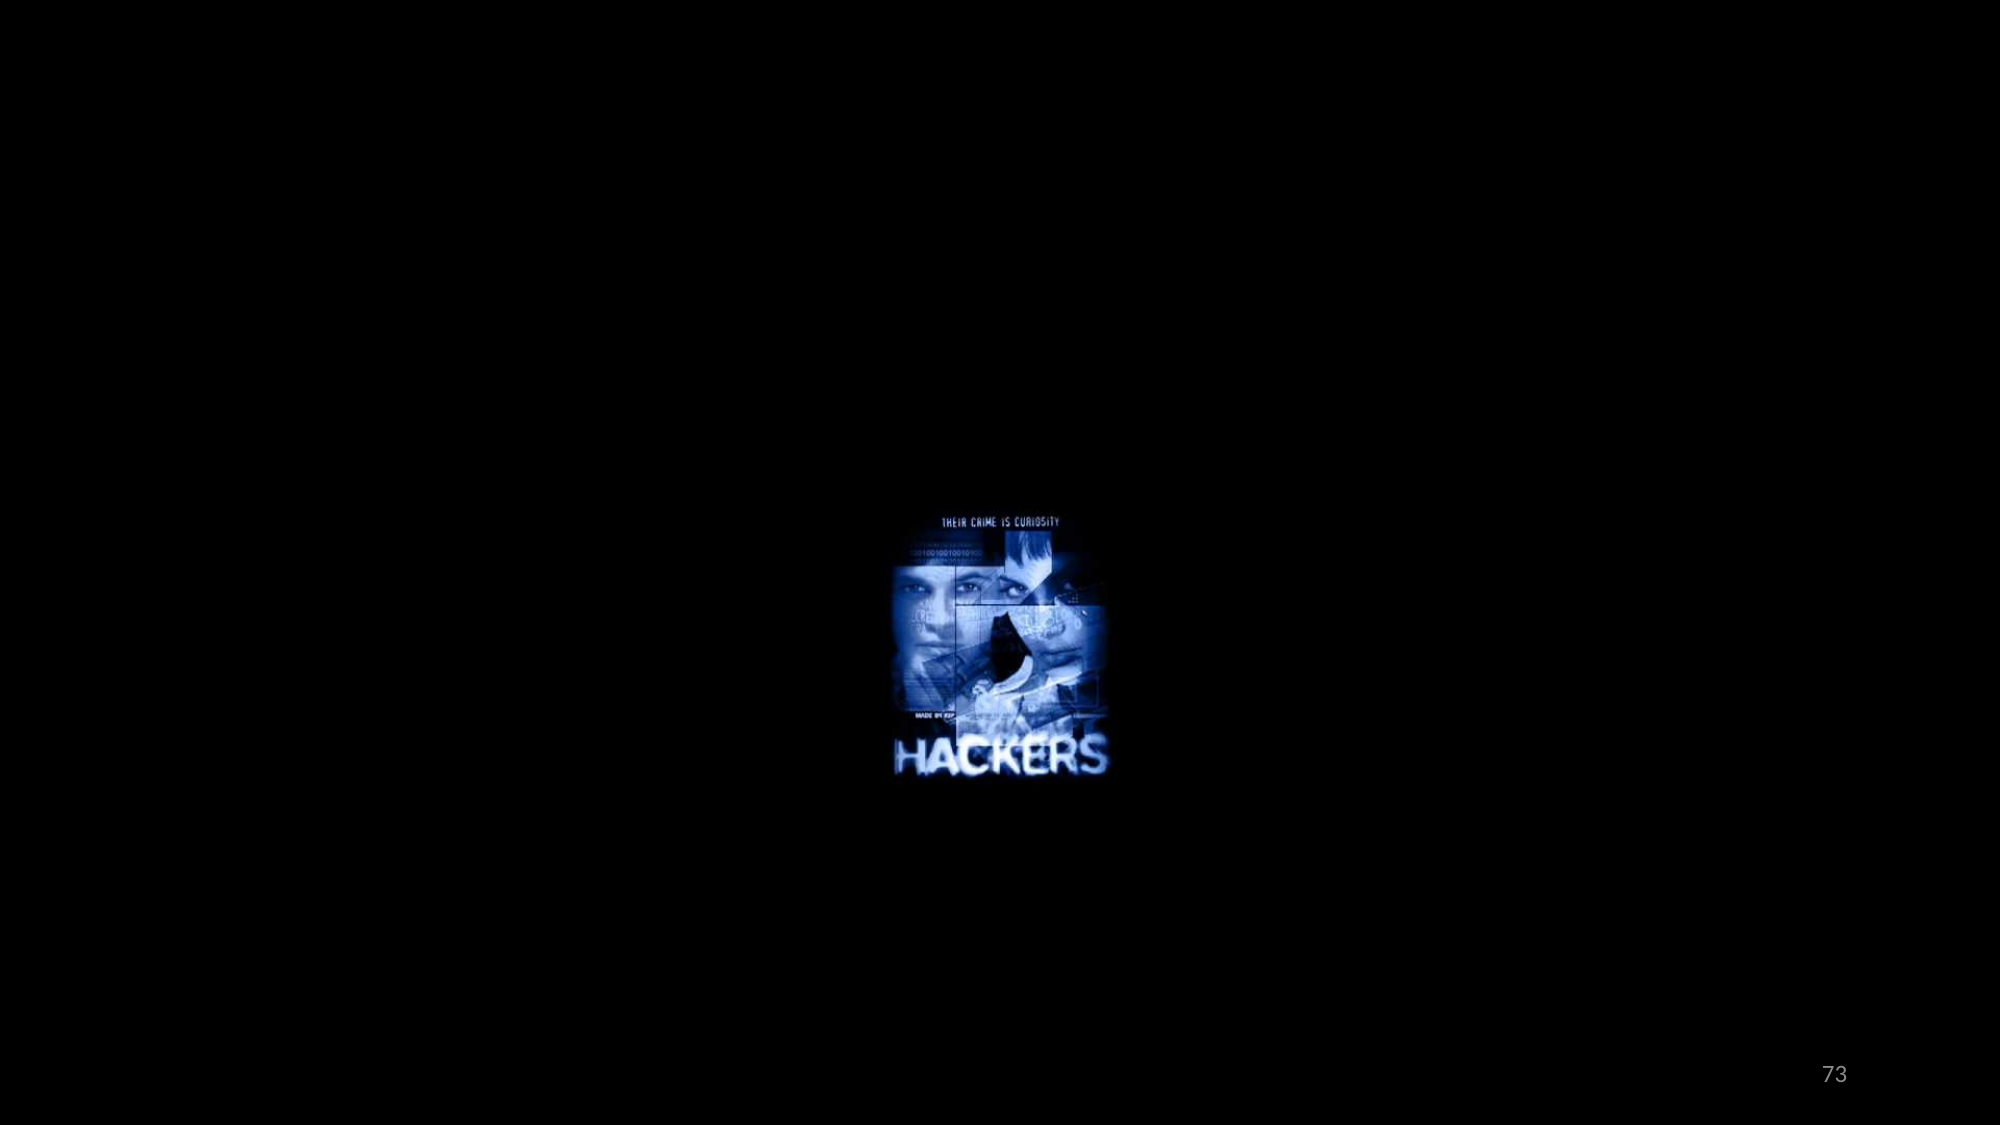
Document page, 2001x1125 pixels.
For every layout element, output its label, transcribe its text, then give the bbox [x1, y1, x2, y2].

slide_number 73 [1412, 1042, 1863, 1103]
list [749, 468, 1250, 844]
